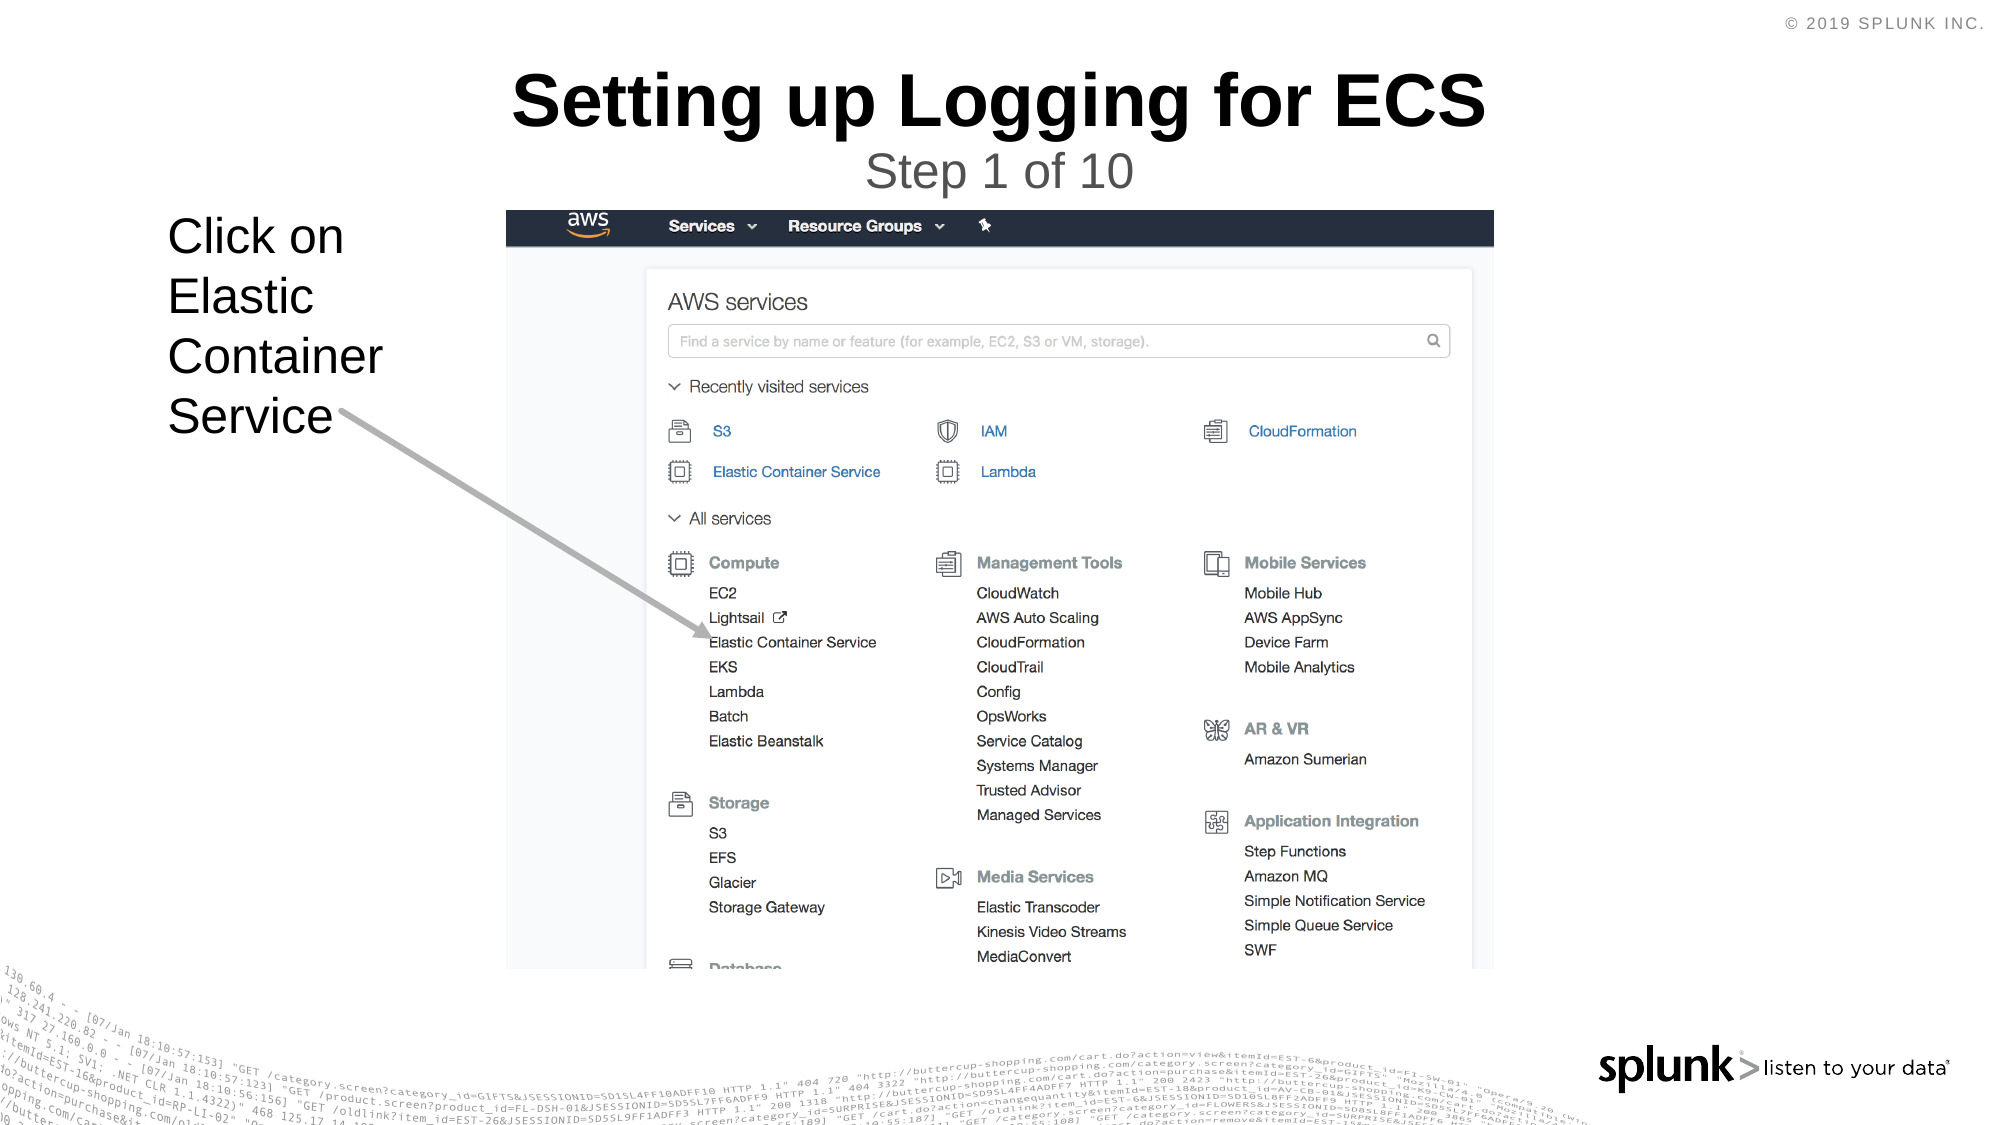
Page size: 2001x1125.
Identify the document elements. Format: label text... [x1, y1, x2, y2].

picture [0, 0, 2000, 1125]
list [506, 210, 1494, 969]
title Setting up Logging for ECS [74, 50, 1926, 124]
text_box Click on Elastic Container Service [167, 203, 476, 444]
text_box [341, 410, 714, 640]
subtitle Step 1 of 10 [74, 144, 1926, 190]
